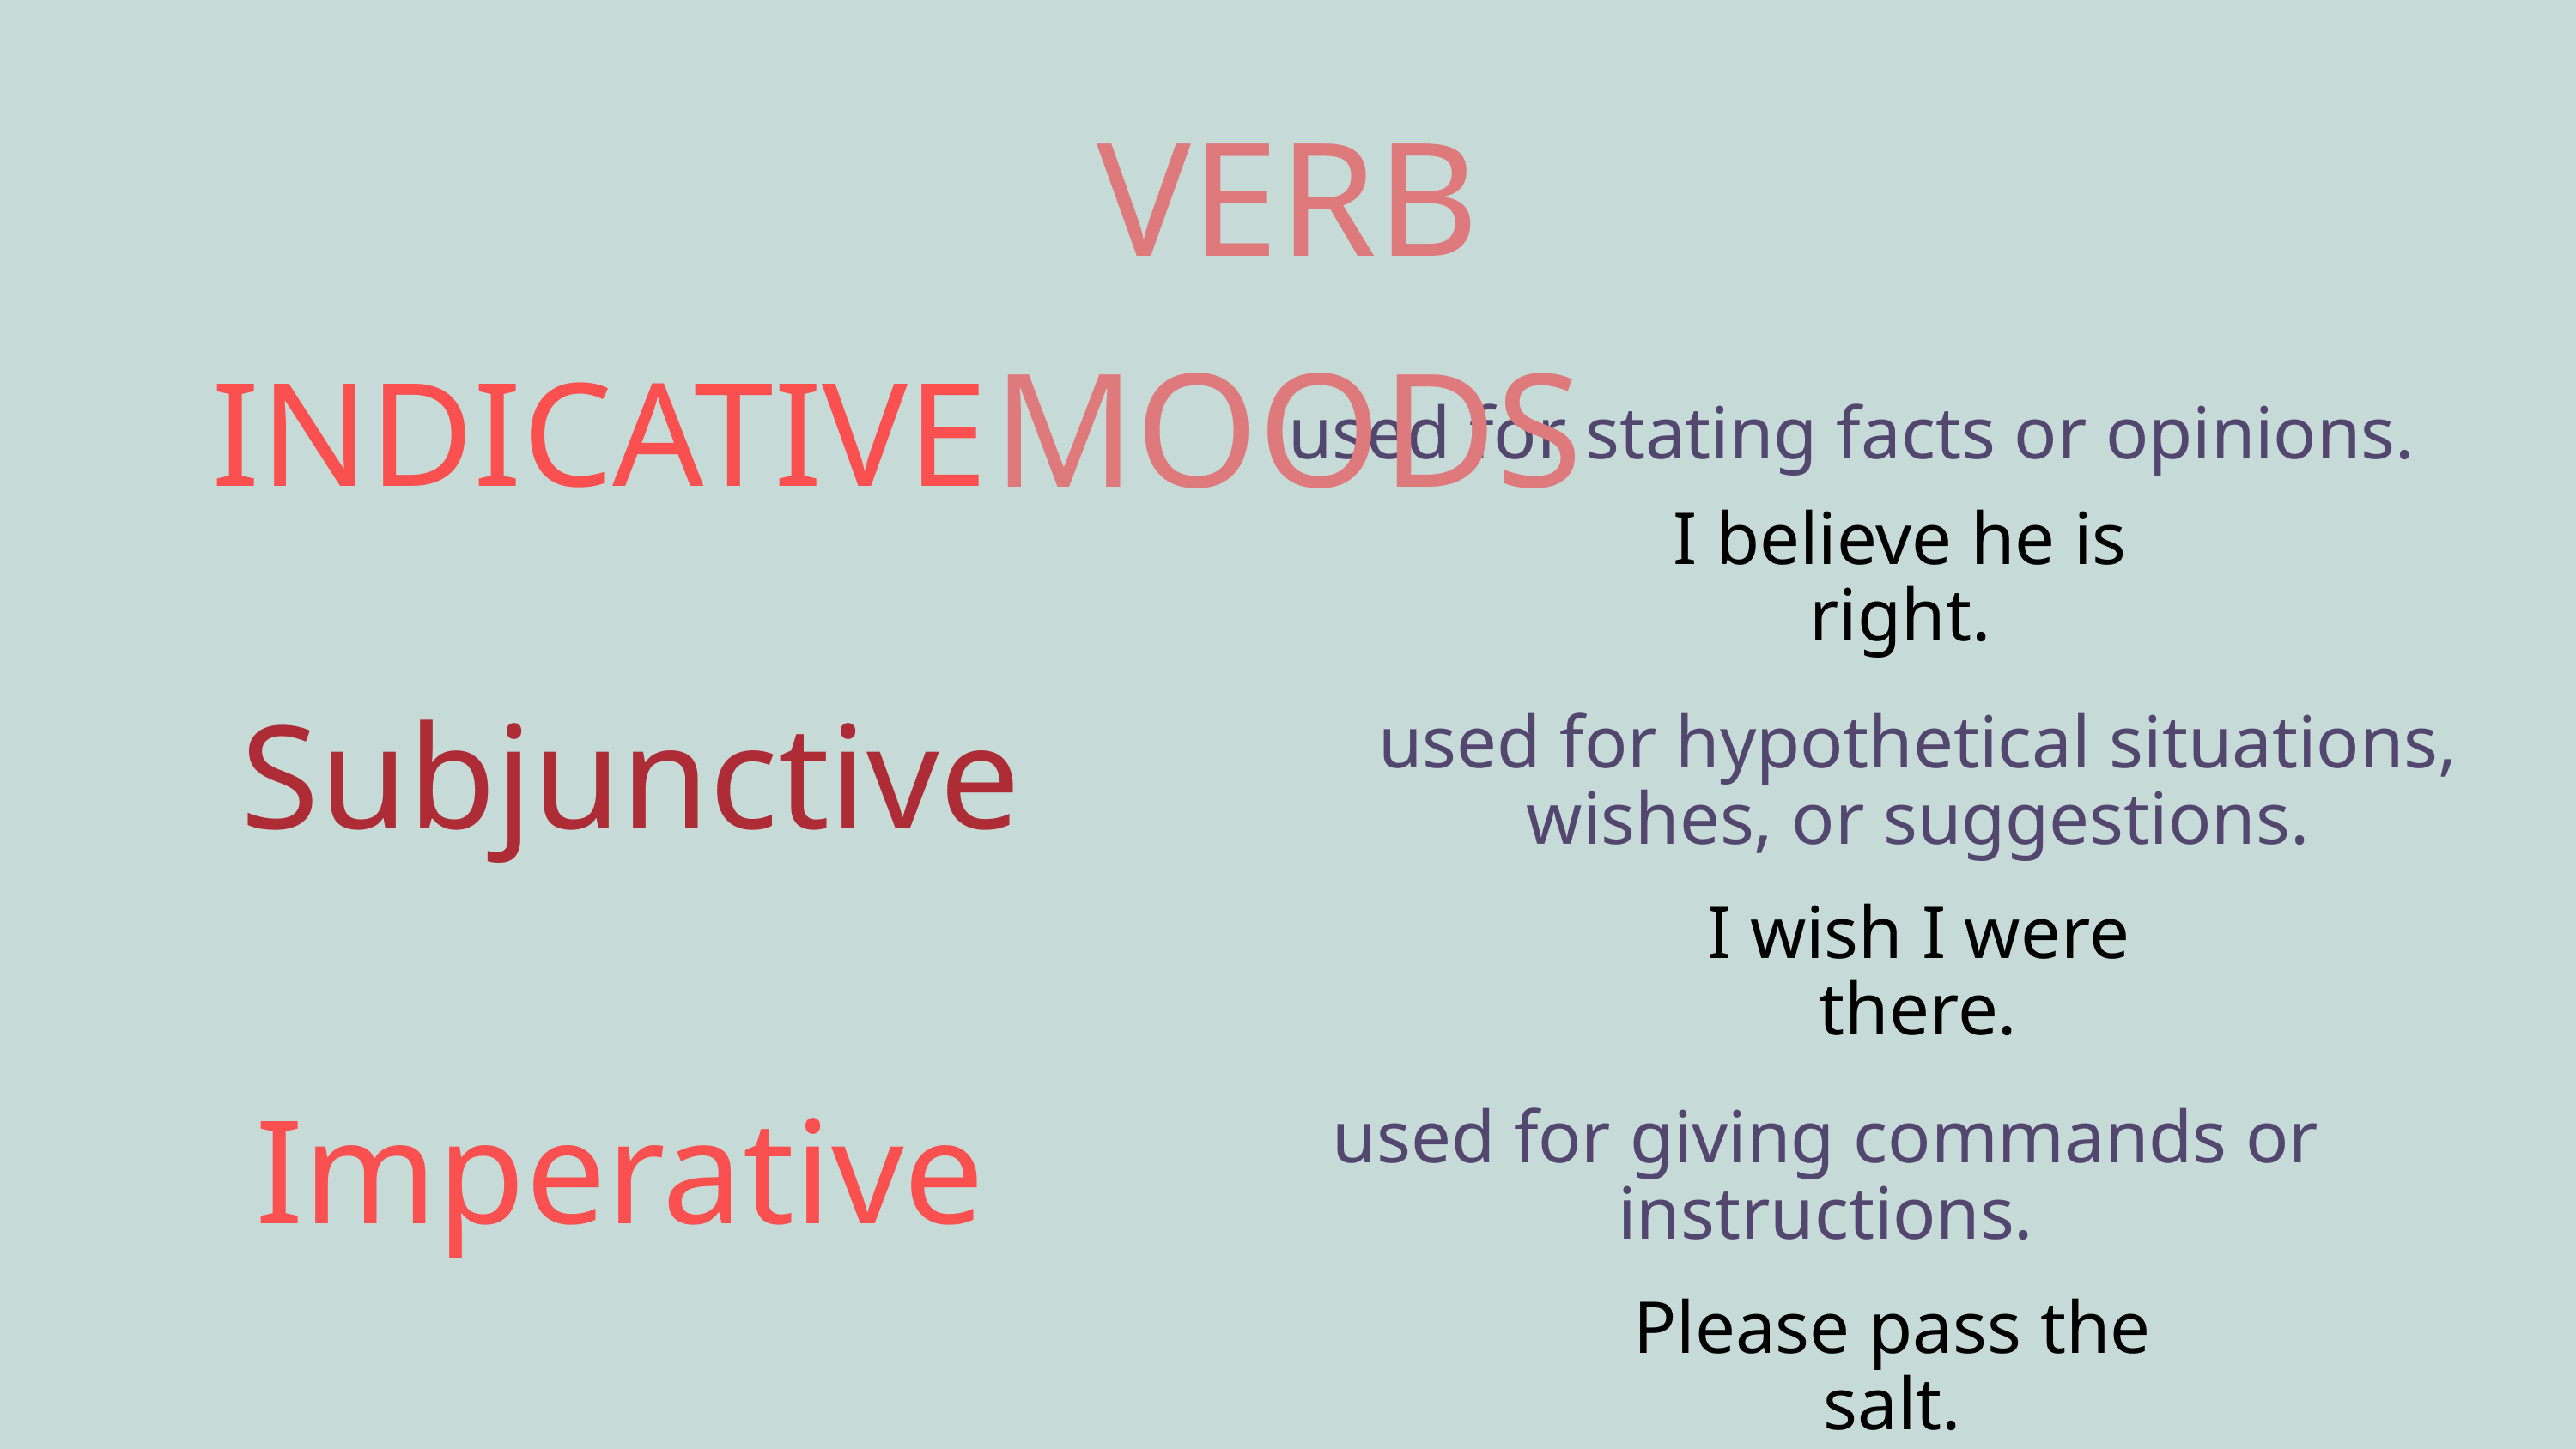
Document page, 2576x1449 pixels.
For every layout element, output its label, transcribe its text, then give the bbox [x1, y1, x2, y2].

text_box used for stating facts or opinions. [1791, 396, 2576, 474]
text_box INDICATIVE [211, 361, 785, 515]
text_box used for hypothetical situations, wishes, or suggestions. [1287, 706, 2549, 859]
text_box Subjunctive [144, 704, 1154, 858]
text_box Imperative [191, 1099, 1087, 1252]
text_box VERB MOODS [785, 58, 1791, 518]
text_box used for giving commands or instructions. [1153, 1100, 2499, 1254]
text_box Please pass the salt. [1597, 1290, 2188, 1444]
text_box I believe he is right. [1613, 501, 2188, 656]
text_box I wish I were there. [1636, 895, 2201, 1049]
